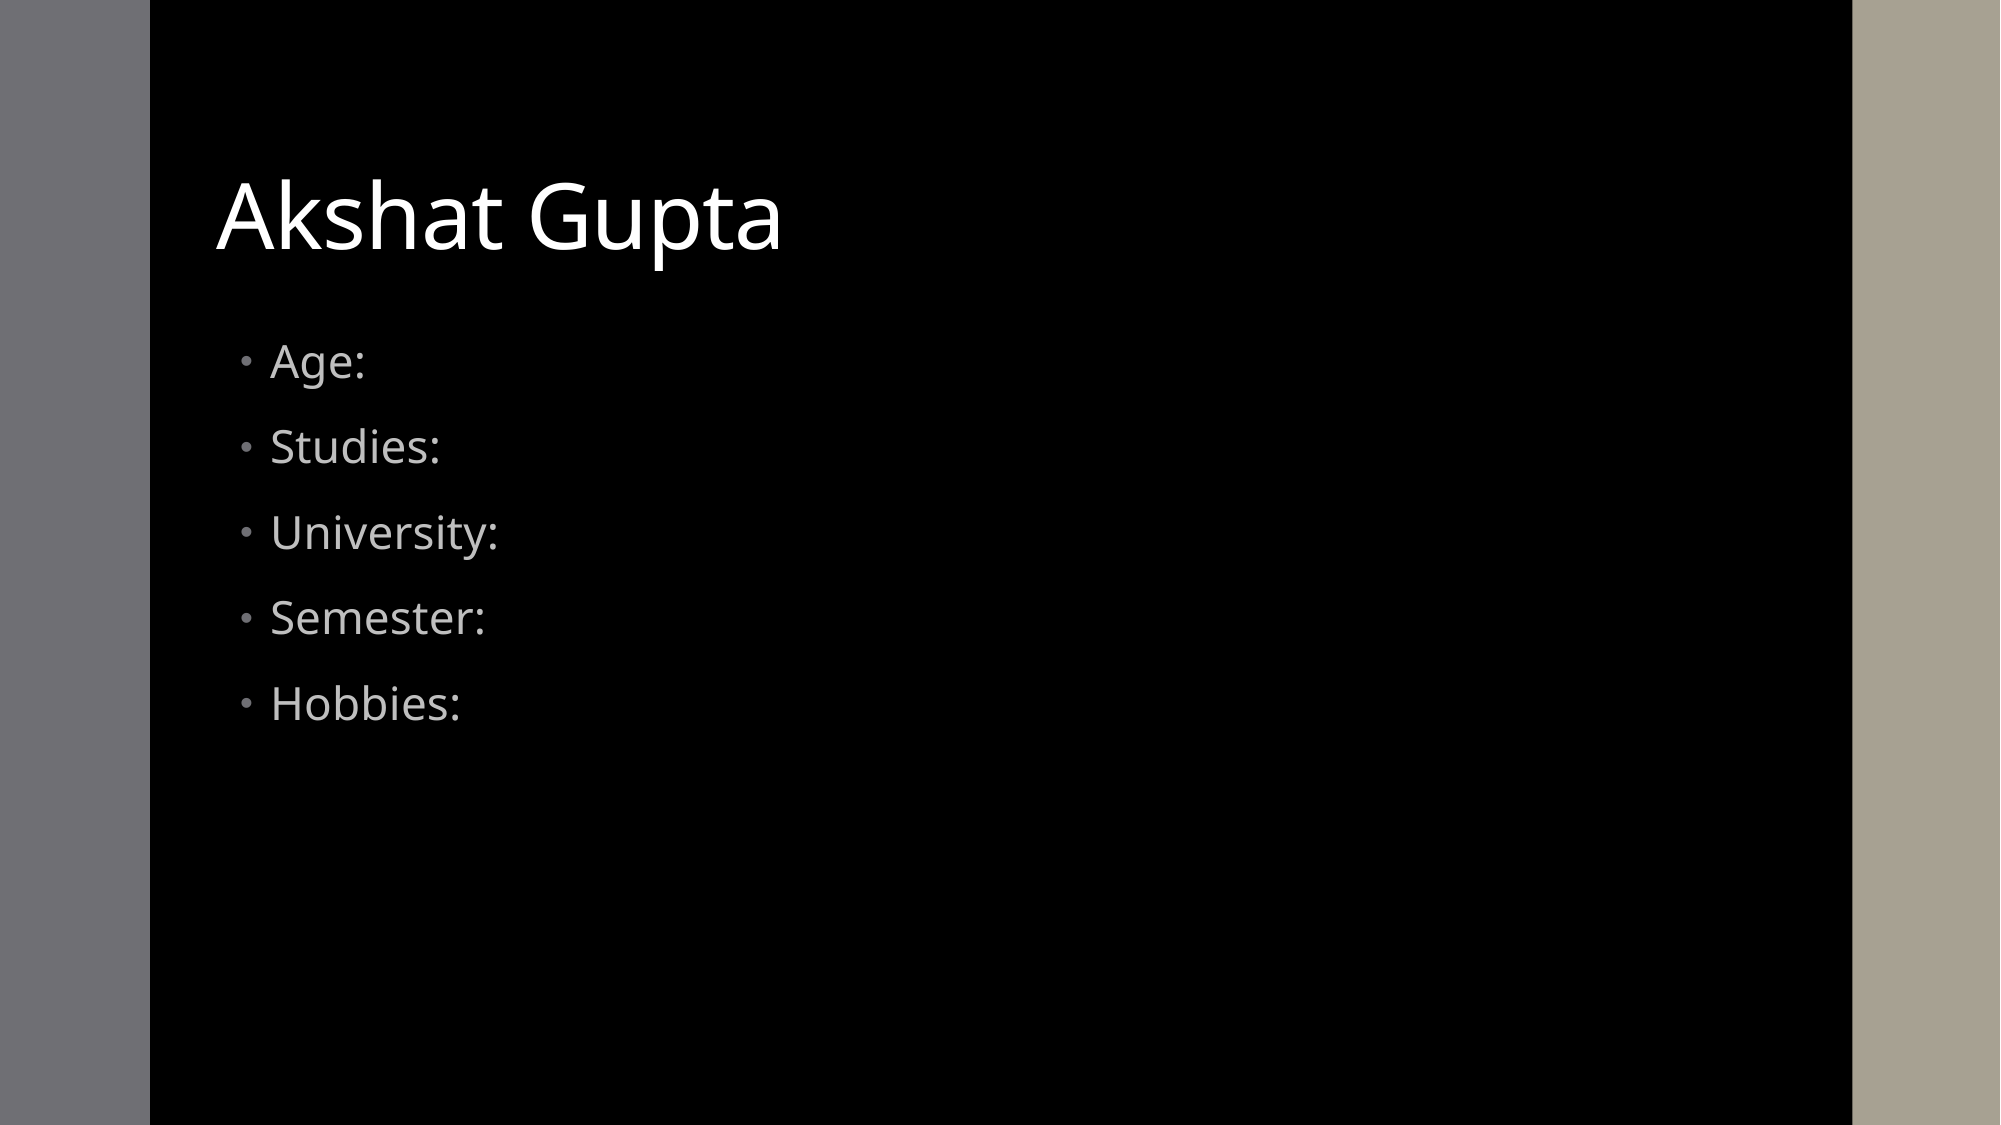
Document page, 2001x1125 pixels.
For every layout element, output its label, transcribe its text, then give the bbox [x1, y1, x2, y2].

subtitle Age: Studies: University: Semester: Hobbies: [198, 328, 1186, 1014]
title Akshat Gupta [201, 60, 1186, 278]
text_box [1851, 0, 2000, 1125]
text_box [0, 0, 151, 1125]
